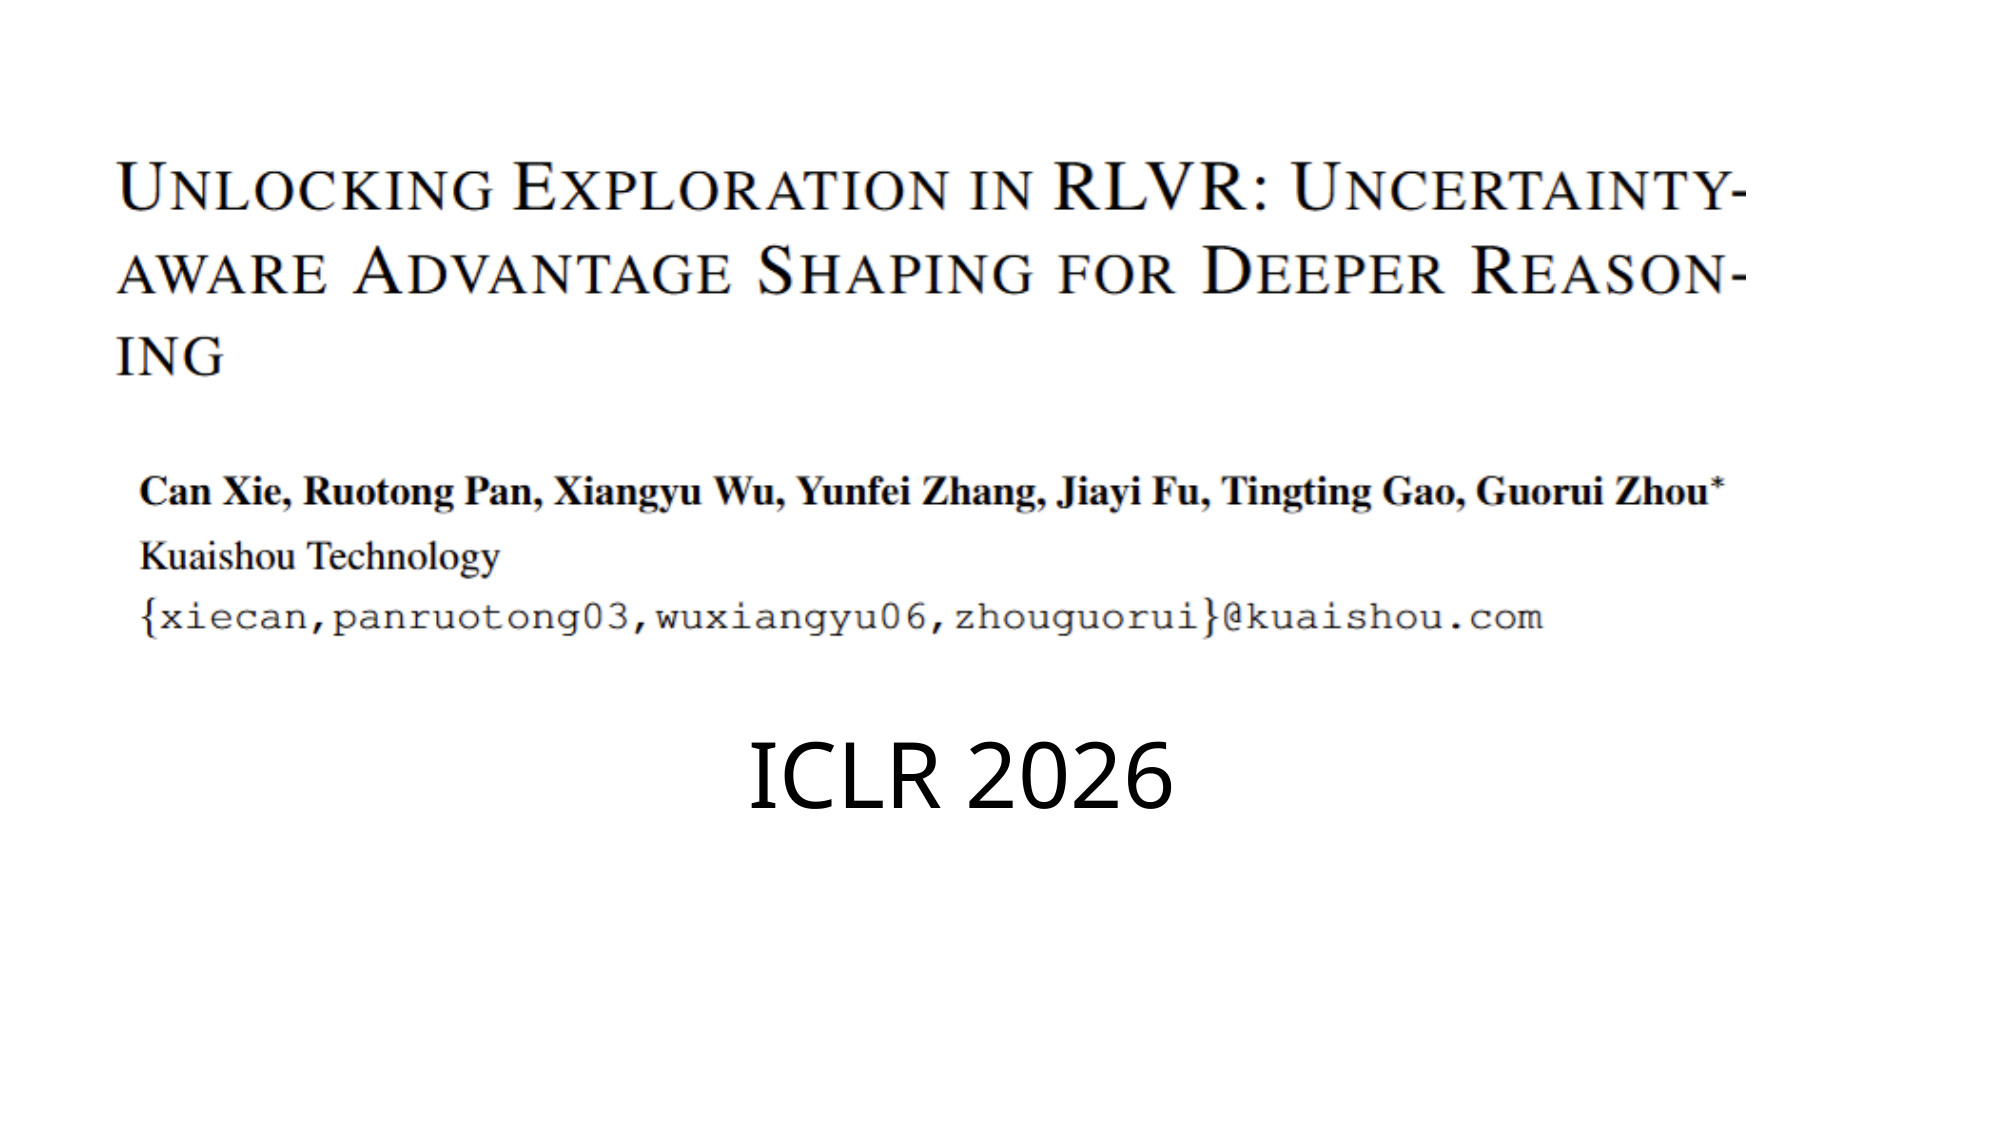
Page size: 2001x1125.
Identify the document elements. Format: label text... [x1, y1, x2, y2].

title ICLR 2026 [99, 669, 1825, 888]
picture [85, 113, 1746, 718]
